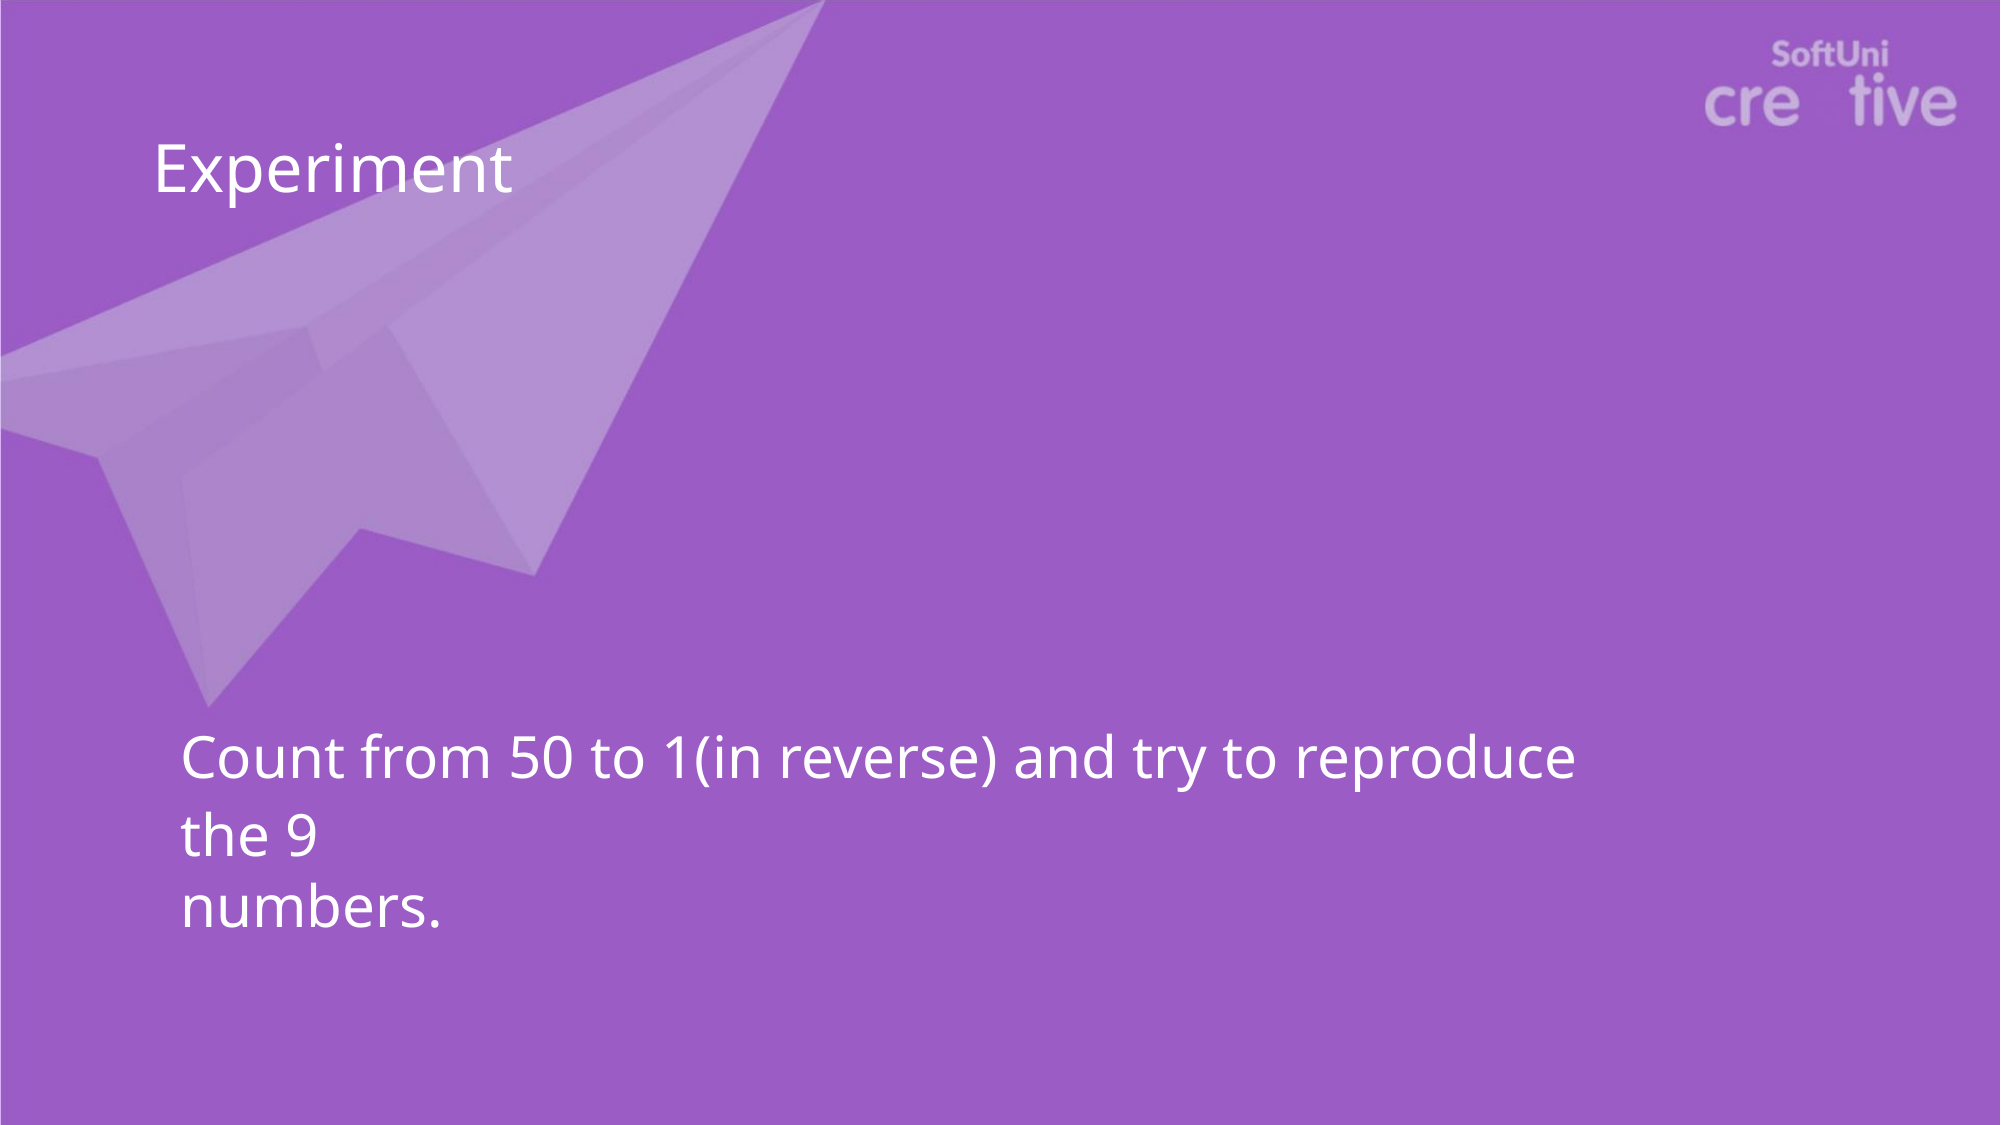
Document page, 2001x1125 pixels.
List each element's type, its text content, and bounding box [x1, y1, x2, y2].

text_box Experiment [152, 117, 537, 206]
text_box Count from 50 to 1(in reverse) and try to reproduce the 9 numbers. [180, 712, 1674, 939]
text_box [0, 0, 2000, 1125]
